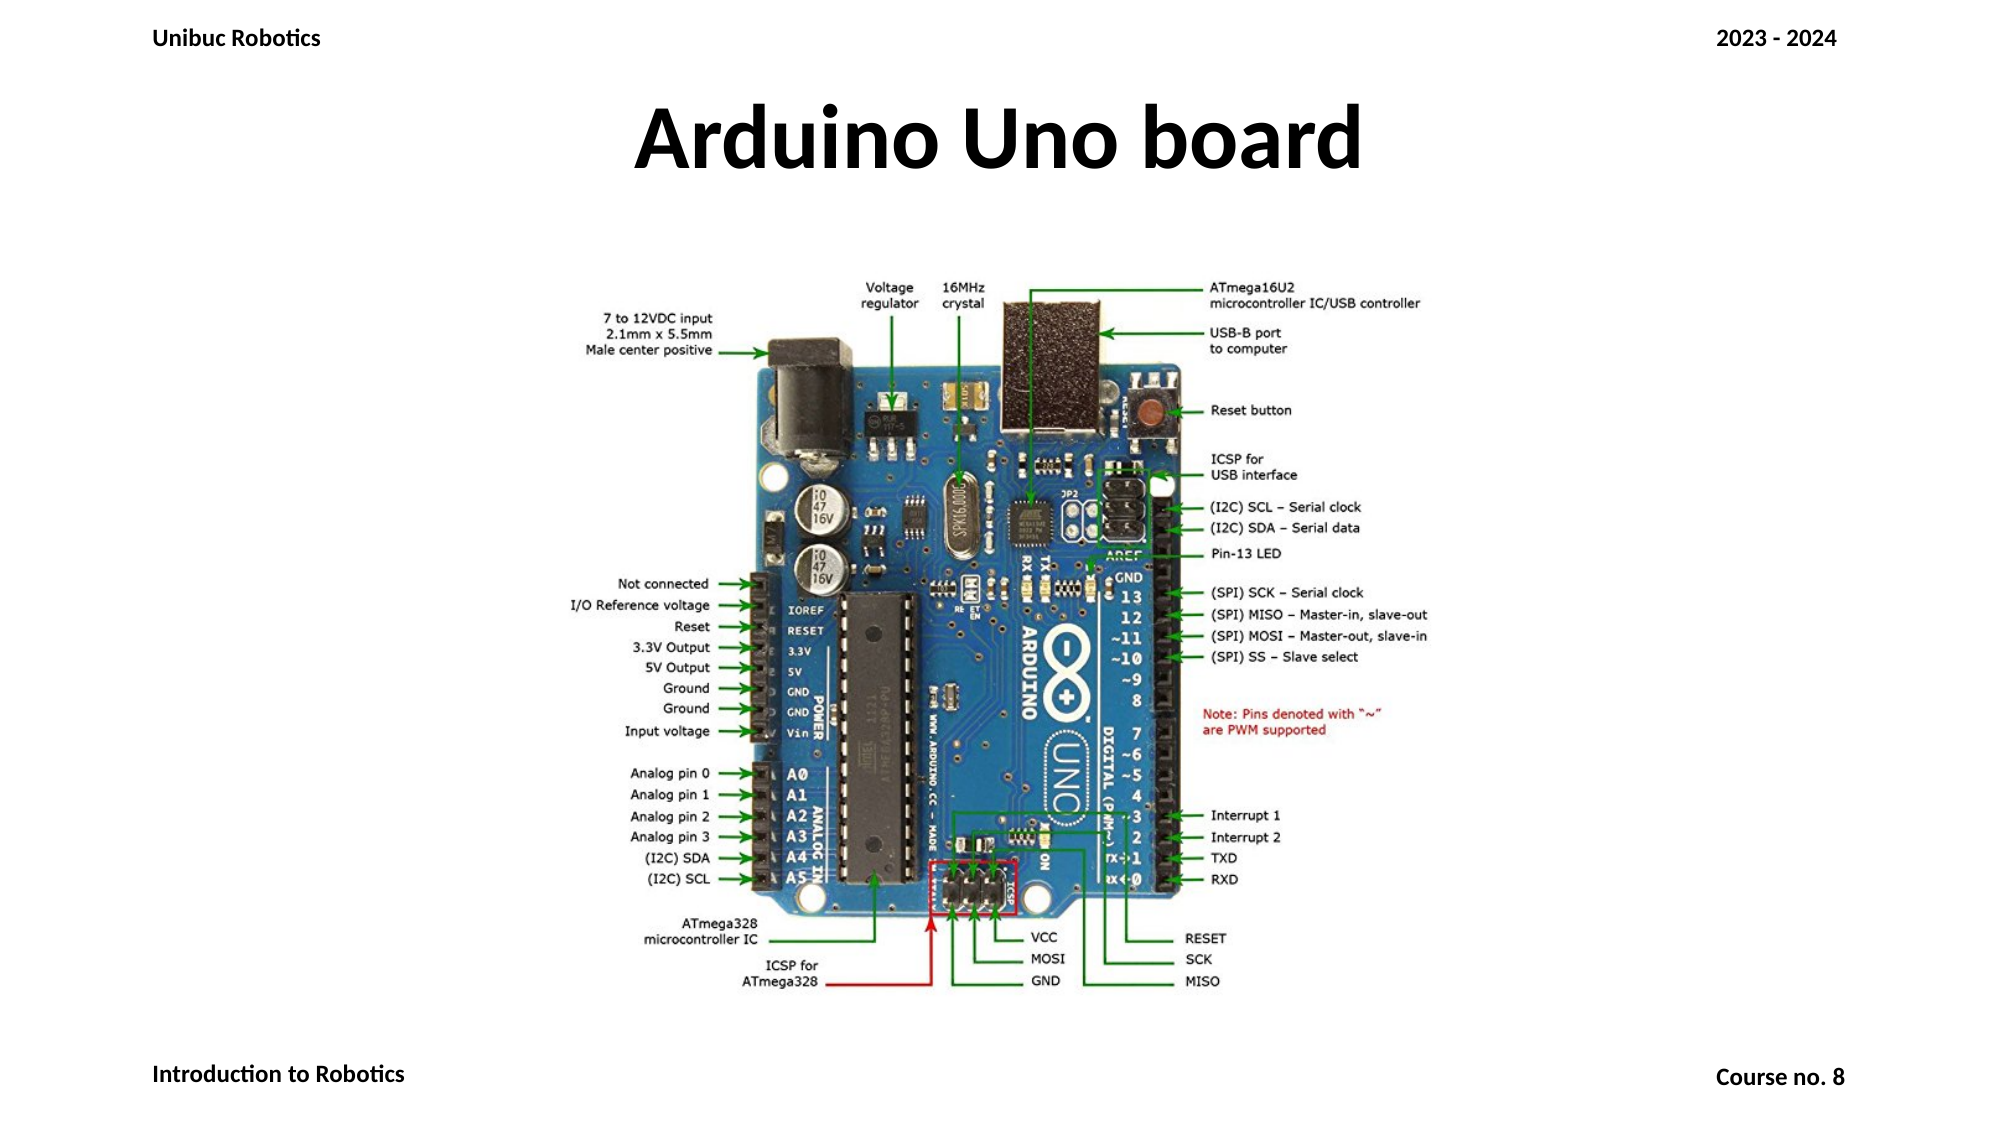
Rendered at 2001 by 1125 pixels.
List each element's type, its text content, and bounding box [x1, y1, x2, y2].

title Arduino Uno board [324, 45, 1675, 233]
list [559, 262, 1441, 1006]
